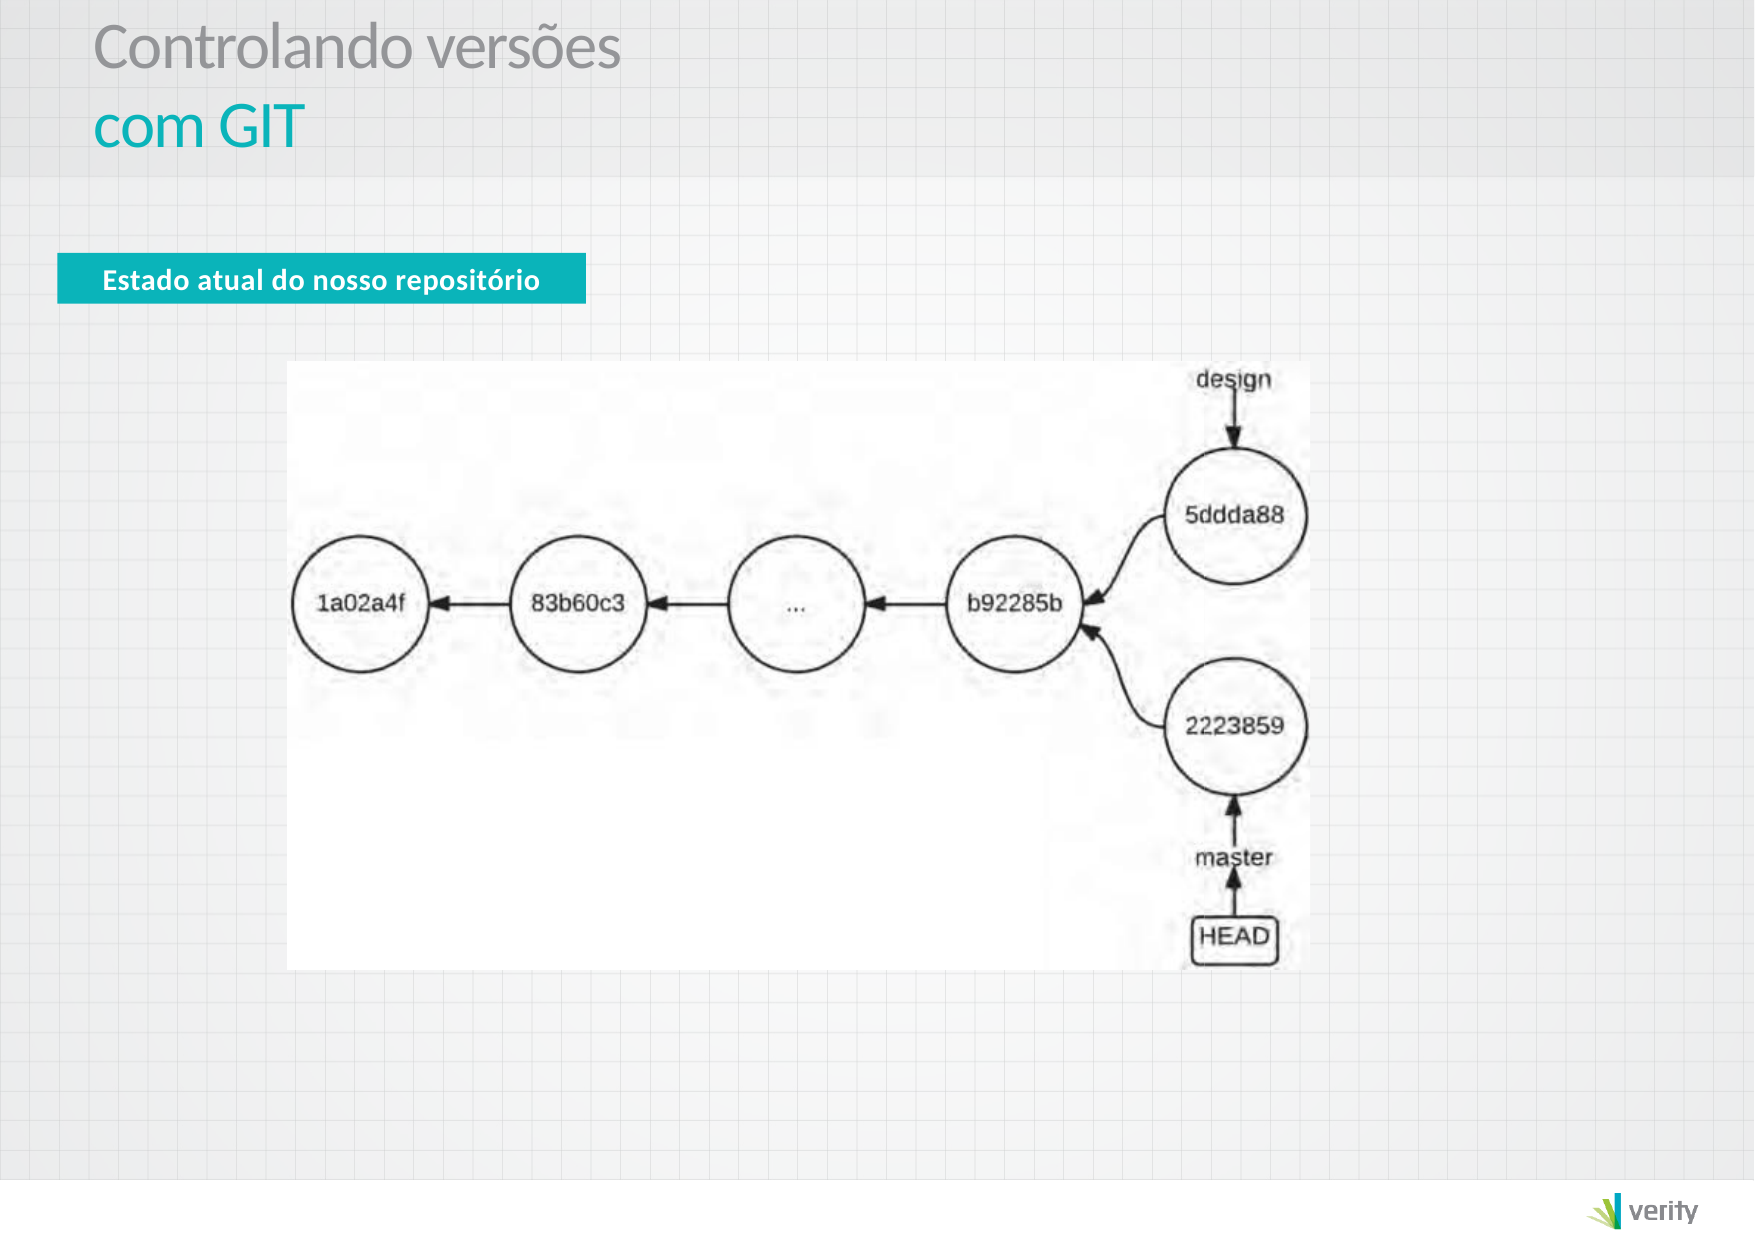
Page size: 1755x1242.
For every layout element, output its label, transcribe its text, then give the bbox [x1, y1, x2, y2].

picture [0, 0, 1754, 1180]
picture [1573, 1181, 1714, 1233]
text_box Estado atual do nosso repositório [57, 252, 586, 304]
